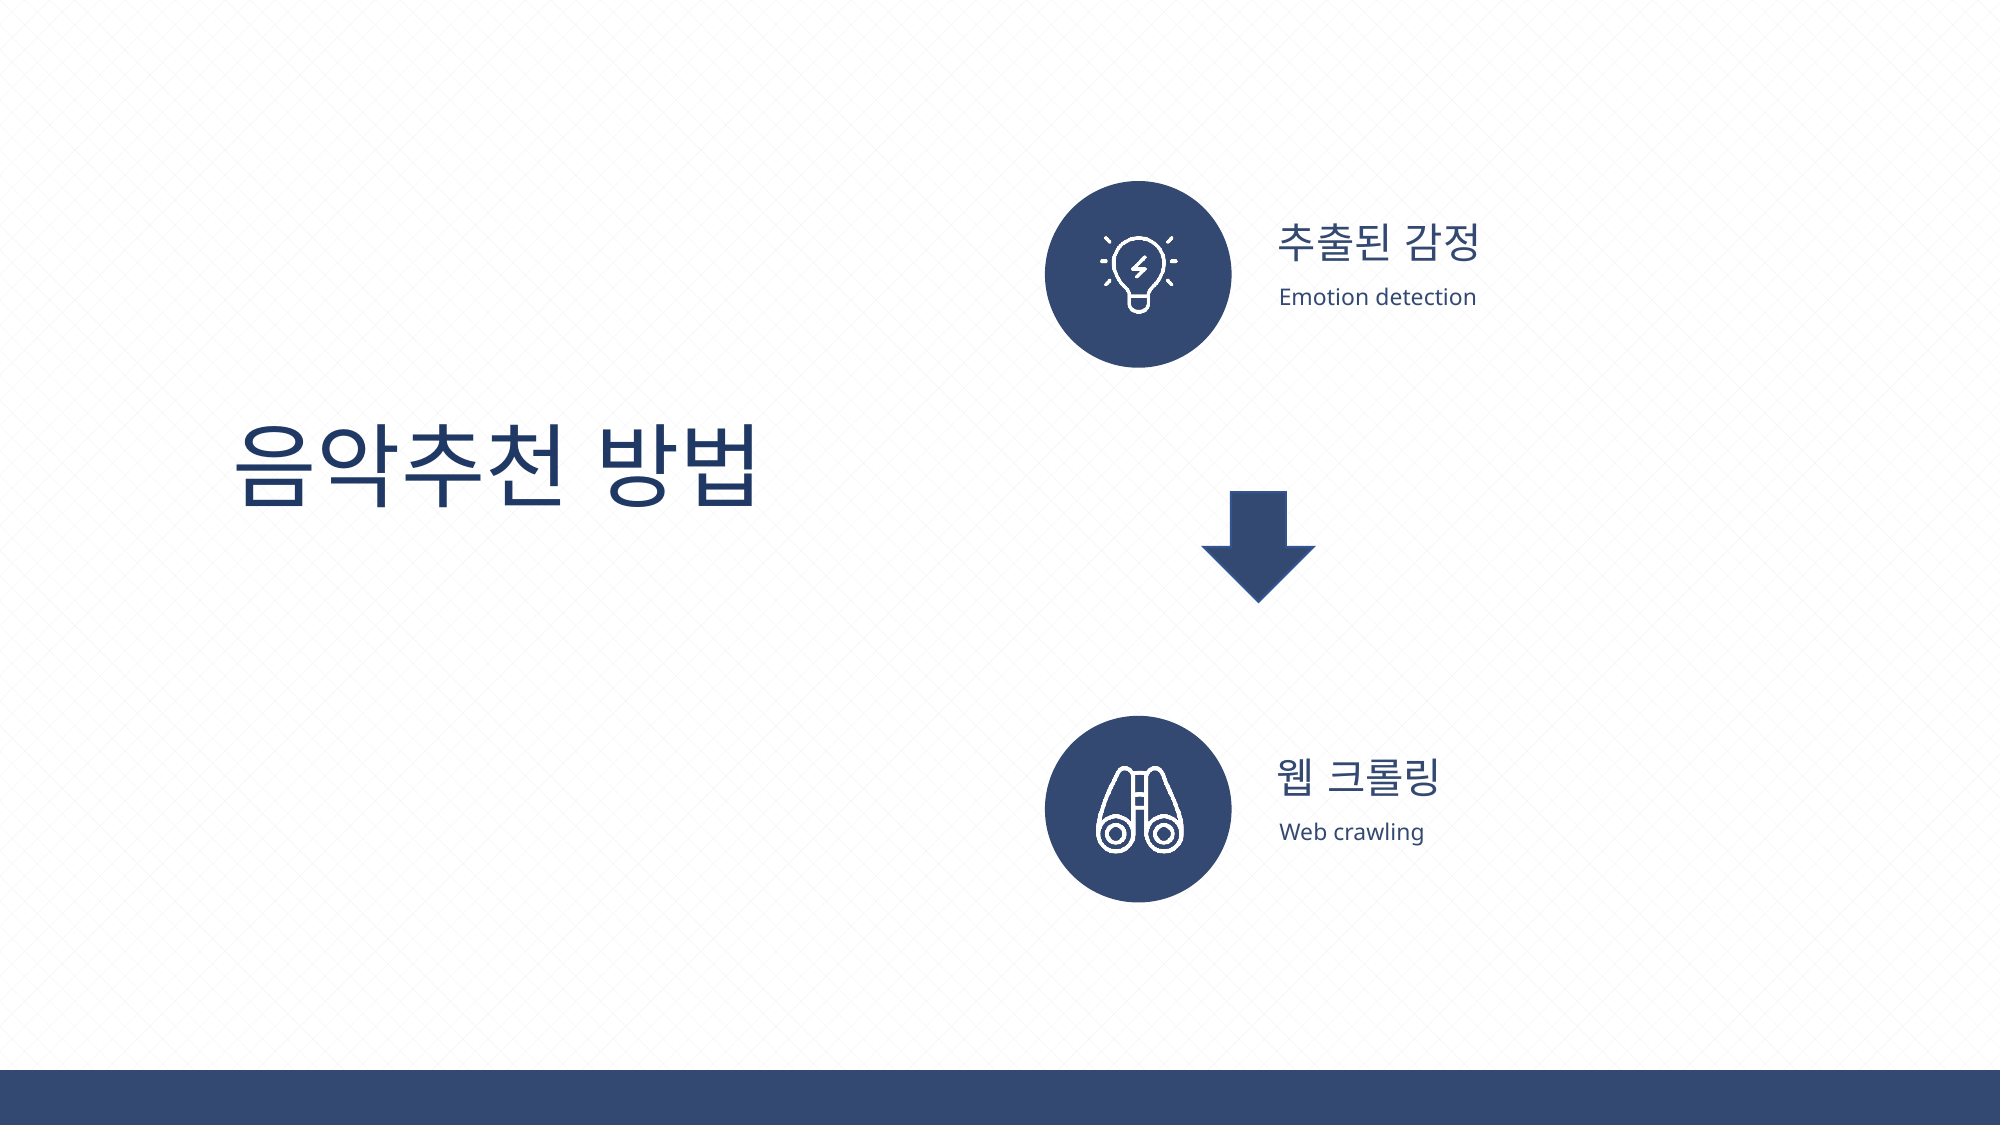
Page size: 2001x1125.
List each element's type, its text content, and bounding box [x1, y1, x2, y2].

picture [1092, 228, 1185, 321]
text_box Emotion detection [1264, 275, 1493, 318]
text_box [0, 1069, 2000, 1125]
text_box Web crawling [1264, 810, 1441, 853]
text_box [1043, 714, 1233, 904]
text_box 웹 크롤링 [1262, 744, 1458, 810]
text_box [1201, 491, 1316, 604]
text_box 추출된 감정 [1262, 209, 1497, 275]
text_box 음악추천 방법 [217, 400, 881, 526]
picture [1087, 757, 1192, 863]
text_box [1043, 179, 1233, 369]
